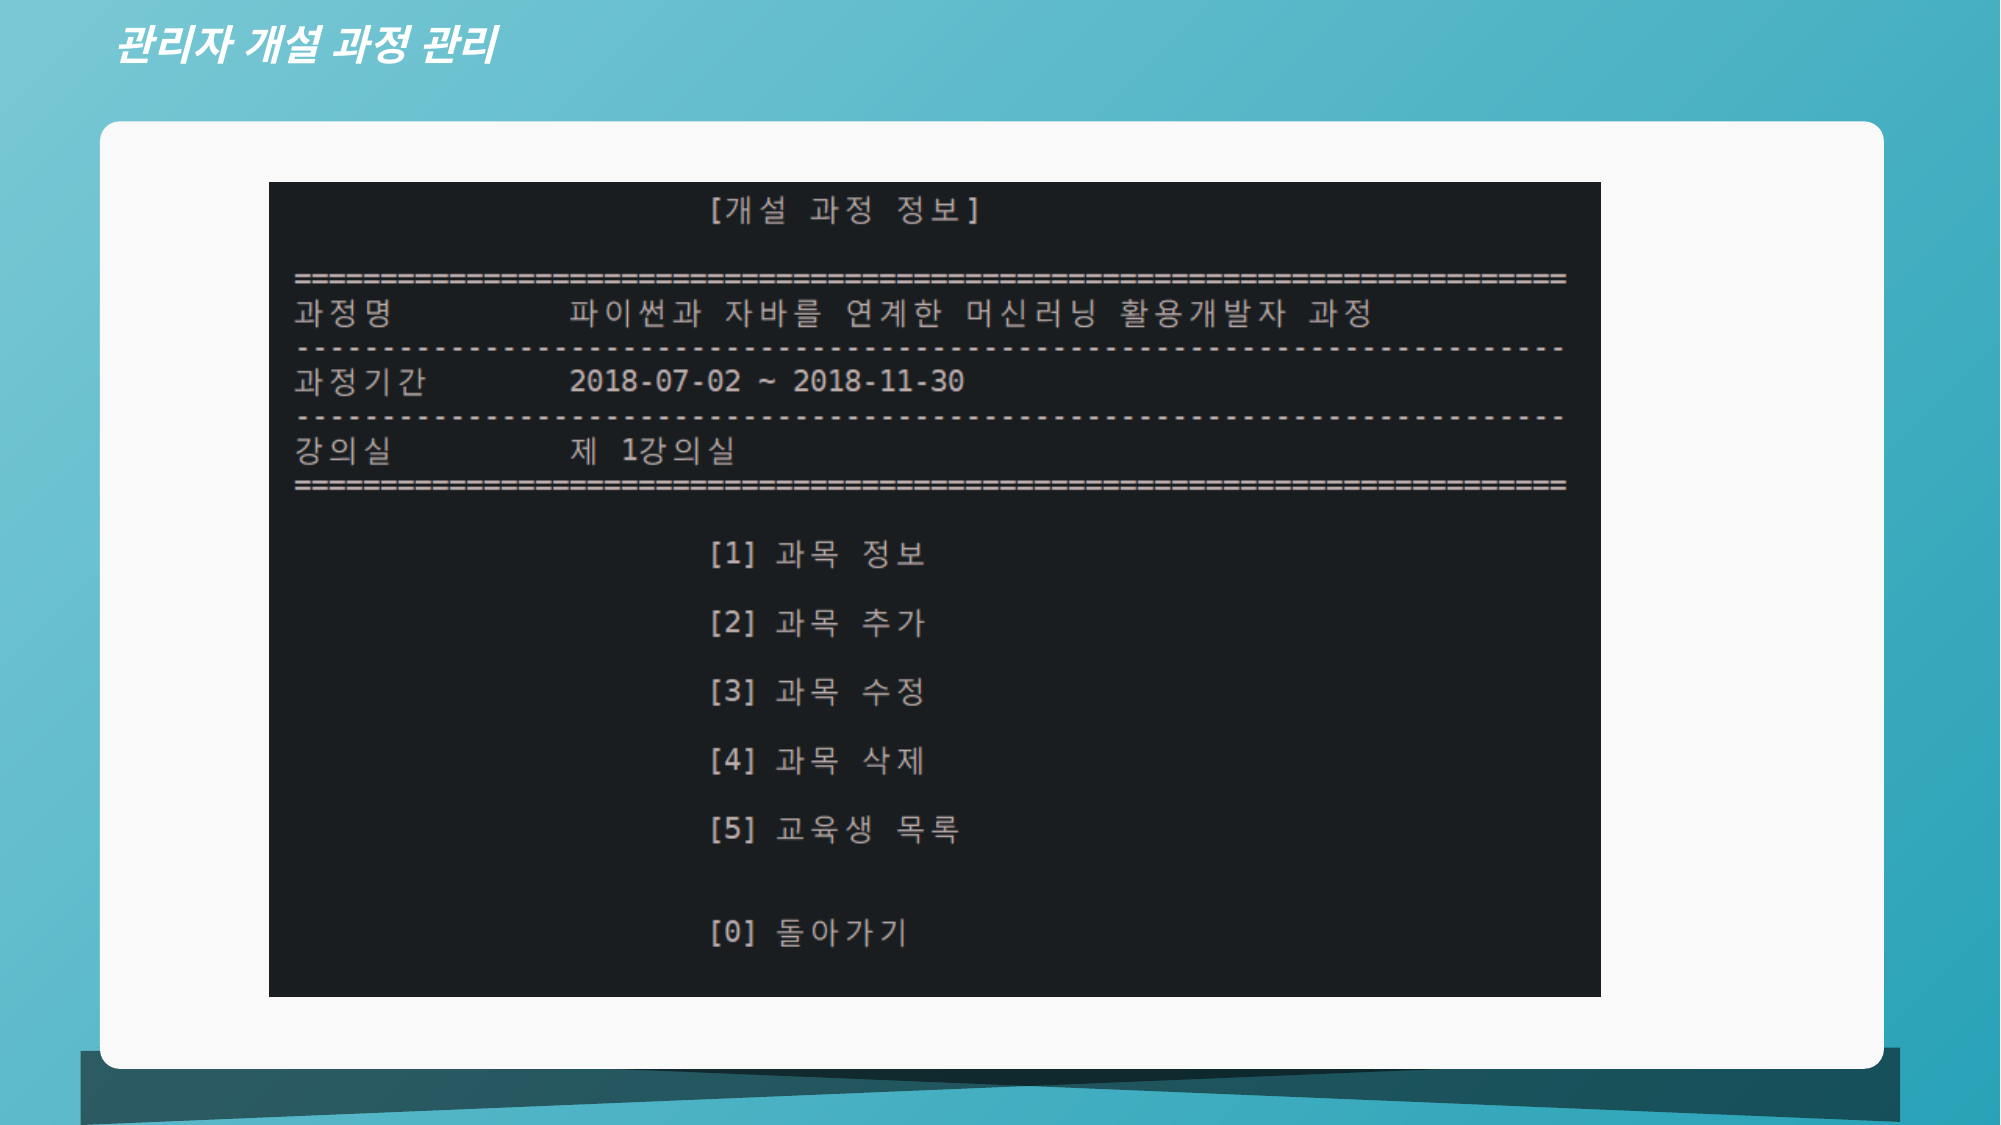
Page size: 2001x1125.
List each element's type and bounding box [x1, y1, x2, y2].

text_box [80, 11, 1901, 1125]
picture [268, 182, 1601, 997]
